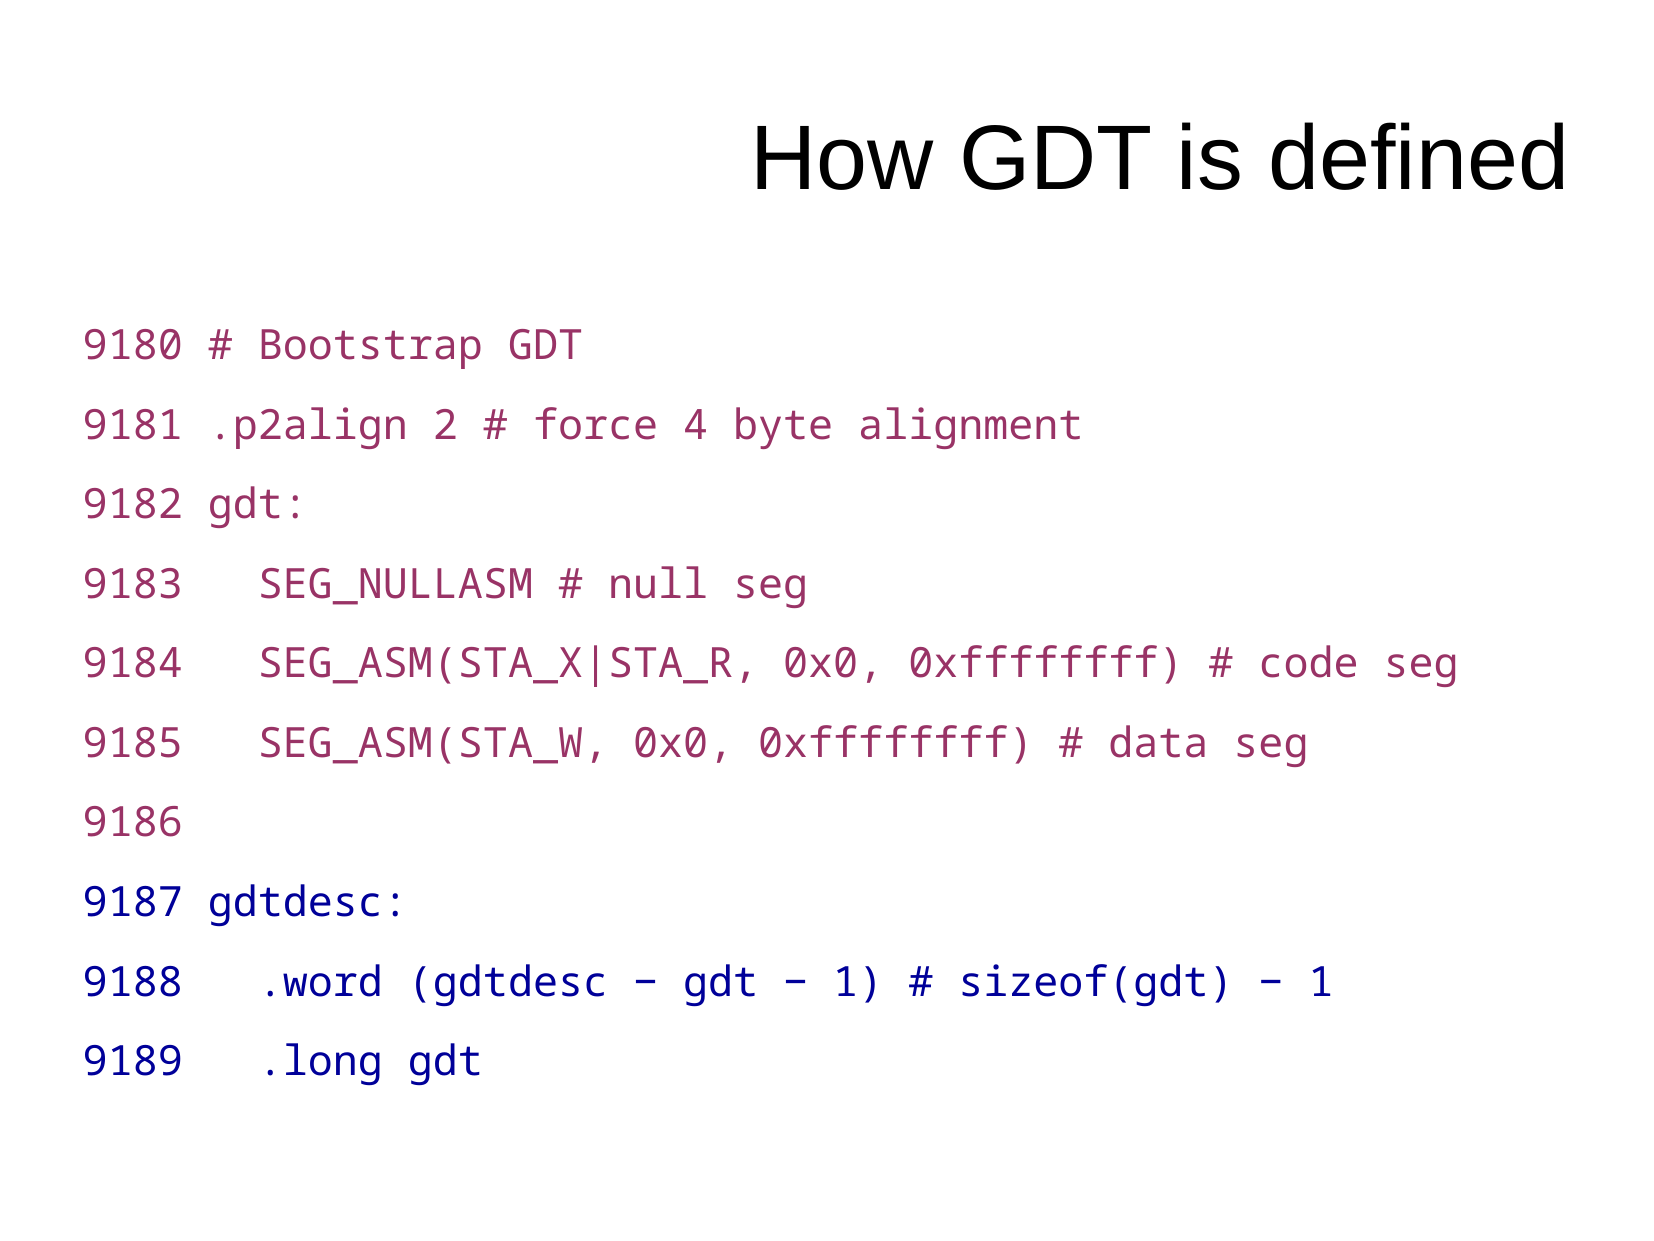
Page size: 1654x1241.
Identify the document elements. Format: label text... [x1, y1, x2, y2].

list 9180 # Bootstrap GDT 9181 .p2align 2 # force 4 byte alignment 9182 gdt: 9183 SEG_NULLASM # null seg 9184 SEG_ASM(STA_X|STA_R, 0x0, 0xffffffff) # code seg 9185 SEG_ASM(STA_W, 0x0, 0xffffffff) # data seg 9186 9187 gdtdesc: 9188 .word (gdtdesc − gdt − 1) # sizeof(gdt) − 1 9189 .long gdt [82, 317, 1571, 1157]
title How GDT is defined [750, 49, 1571, 257]
